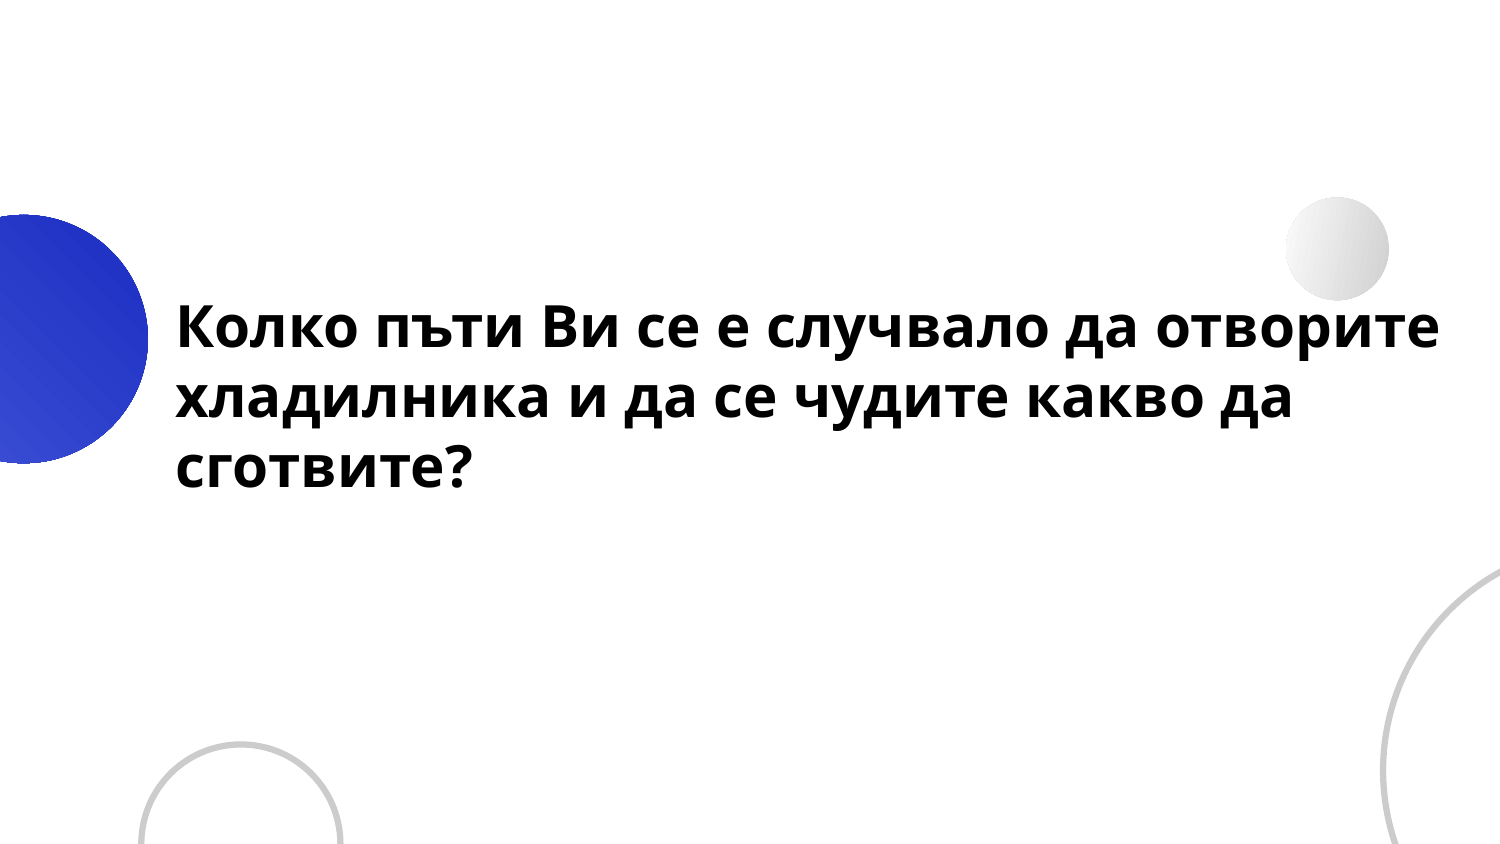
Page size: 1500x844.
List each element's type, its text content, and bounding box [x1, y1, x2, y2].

text_box Колко пъти Ви се е случвало да отворите хладилника и да се чудите какво да сготвите? [160, 281, 1500, 507]
